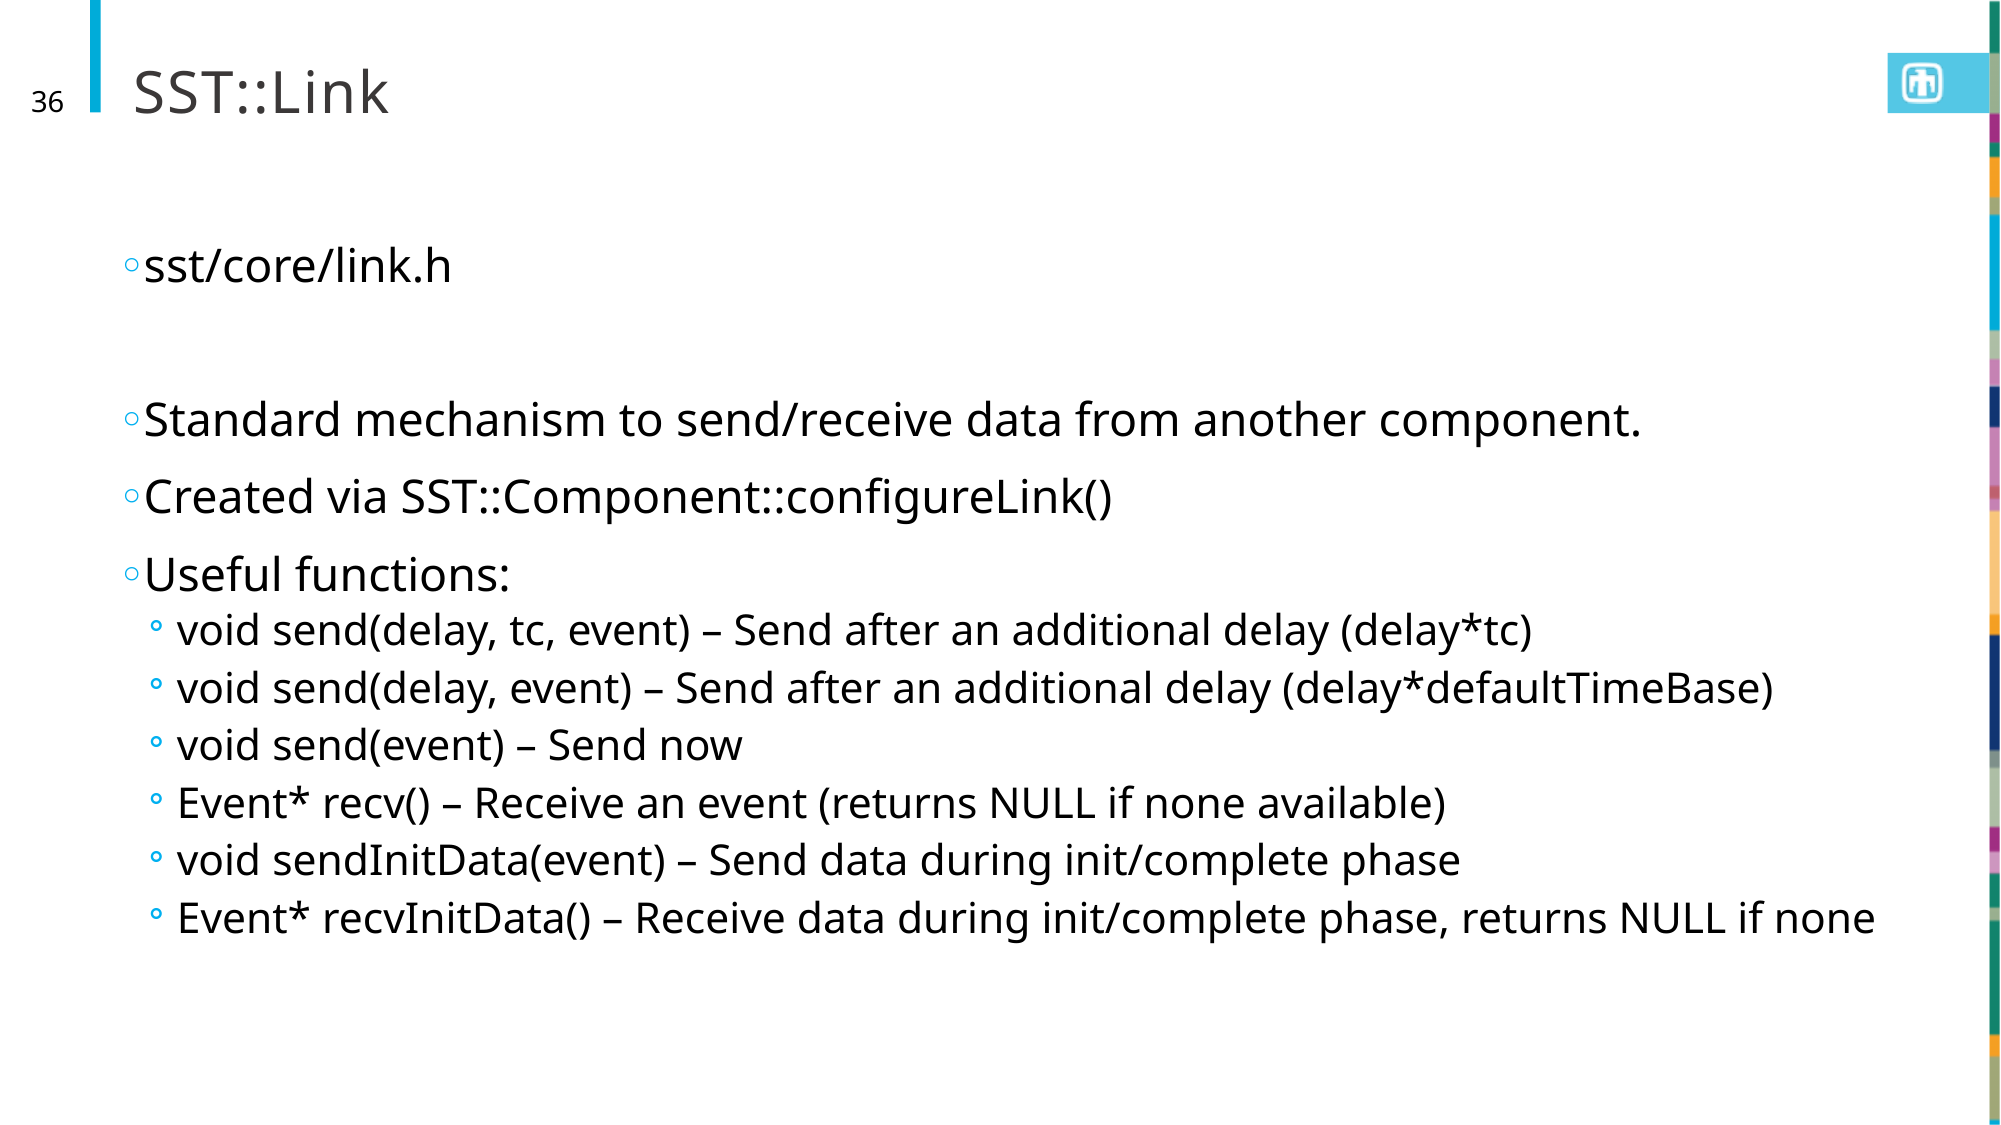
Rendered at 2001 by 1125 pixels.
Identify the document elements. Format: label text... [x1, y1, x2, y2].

title SST::Link [118, 39, 1769, 133]
list sst/core/link.h Standard mechanism to send/receive data from another component. Created via SST::Component::configureLink() Useful functions: void send(delay, tc, event) – Send after an additional delay (delay*tc) void send(delay, event) – Send after an additional delay (delay*defaultTimeBase) void send(event) – Send now Event* recv() – Receive an event (returns NULL if none available) void sendInitData(event) – Send data during init/complete phase Event* recvInitData() – Receive data during init/complete phase, returns NULL if none [118, 234, 1889, 1000]
picture [1990, 330, 1999, 1120]
picture [1990, 1, 1999, 215]
slide_number 36 [10, 73, 80, 133]
picture [1901, 62, 1944, 104]
